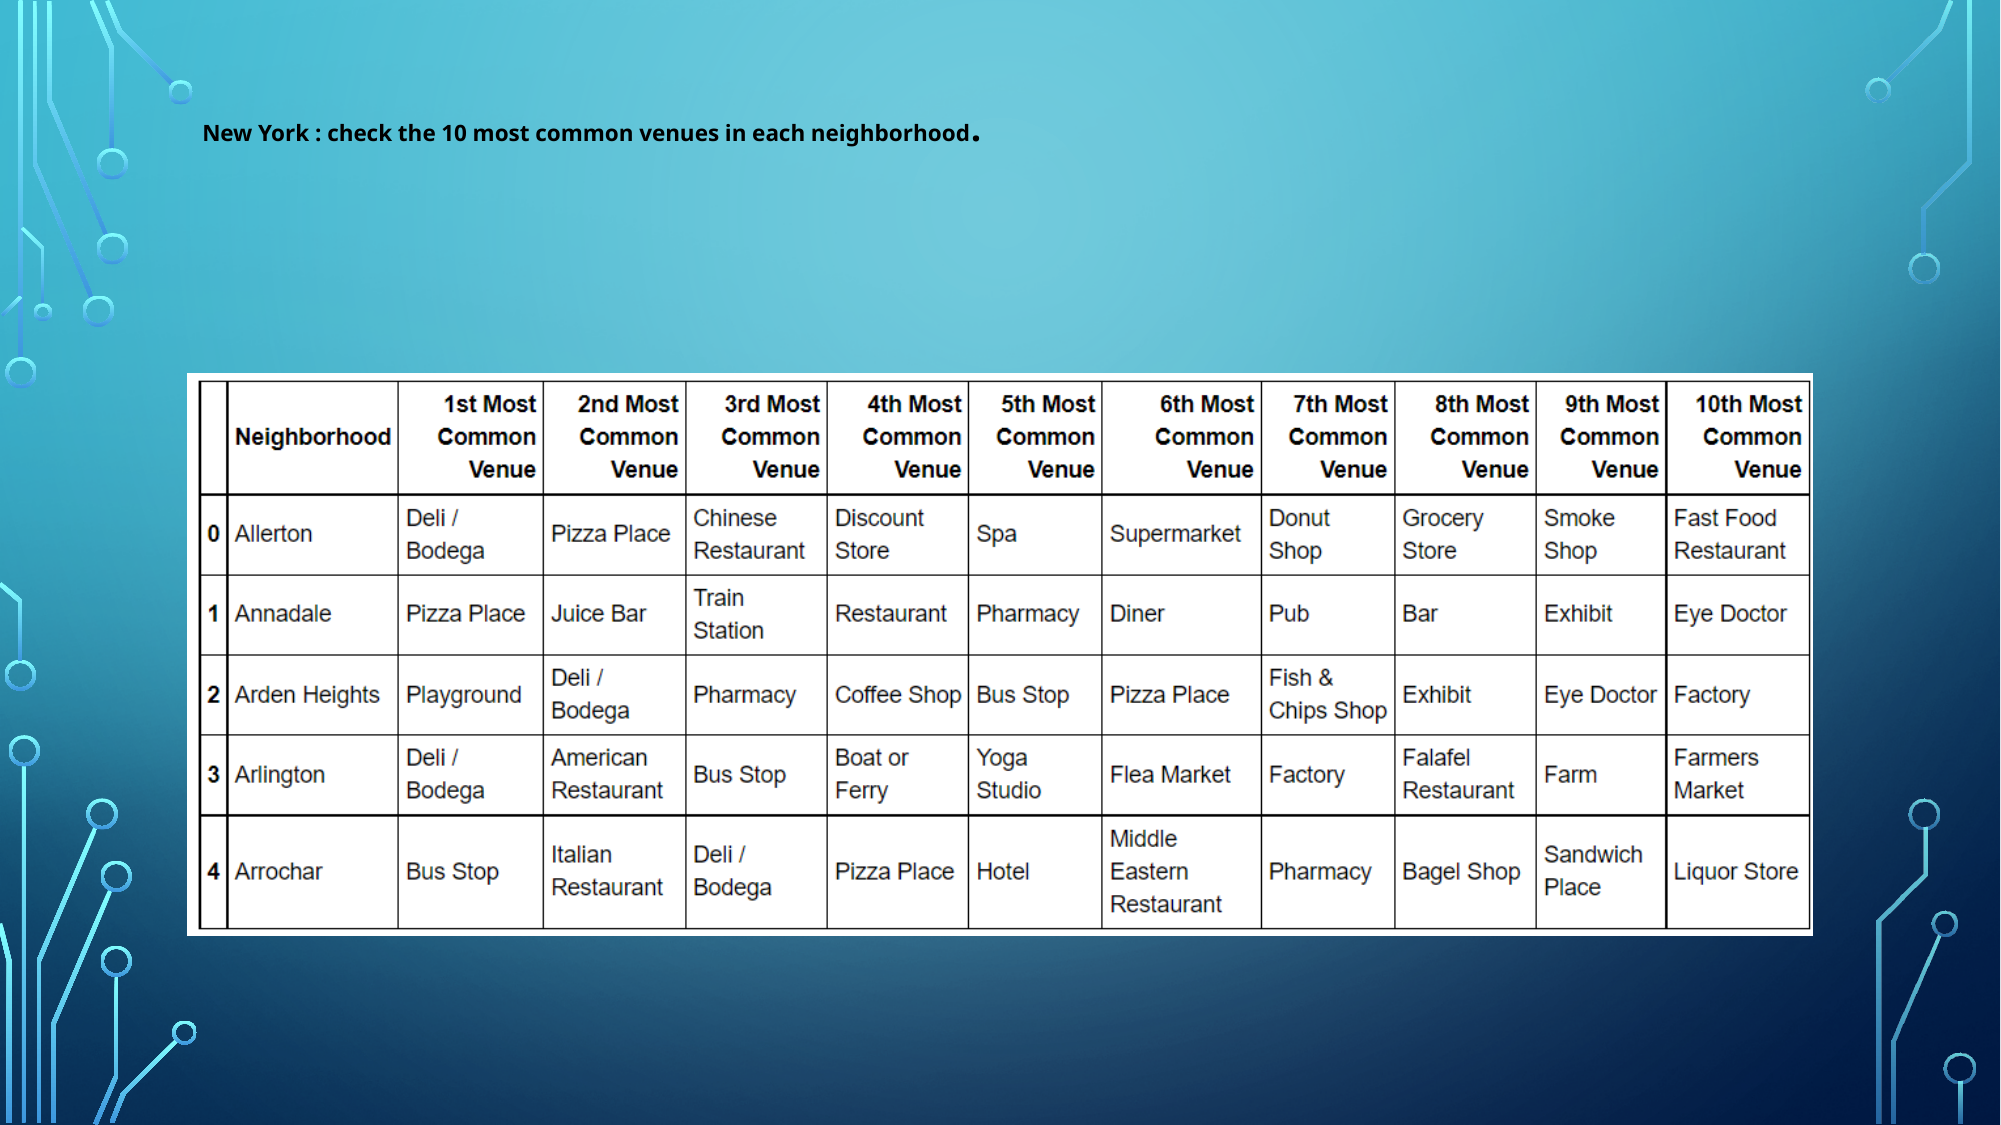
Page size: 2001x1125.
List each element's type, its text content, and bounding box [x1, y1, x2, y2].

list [186, 373, 1813, 936]
title New York : check the 10 most common venues in each neighborhood. [187, 101, 1813, 201]
